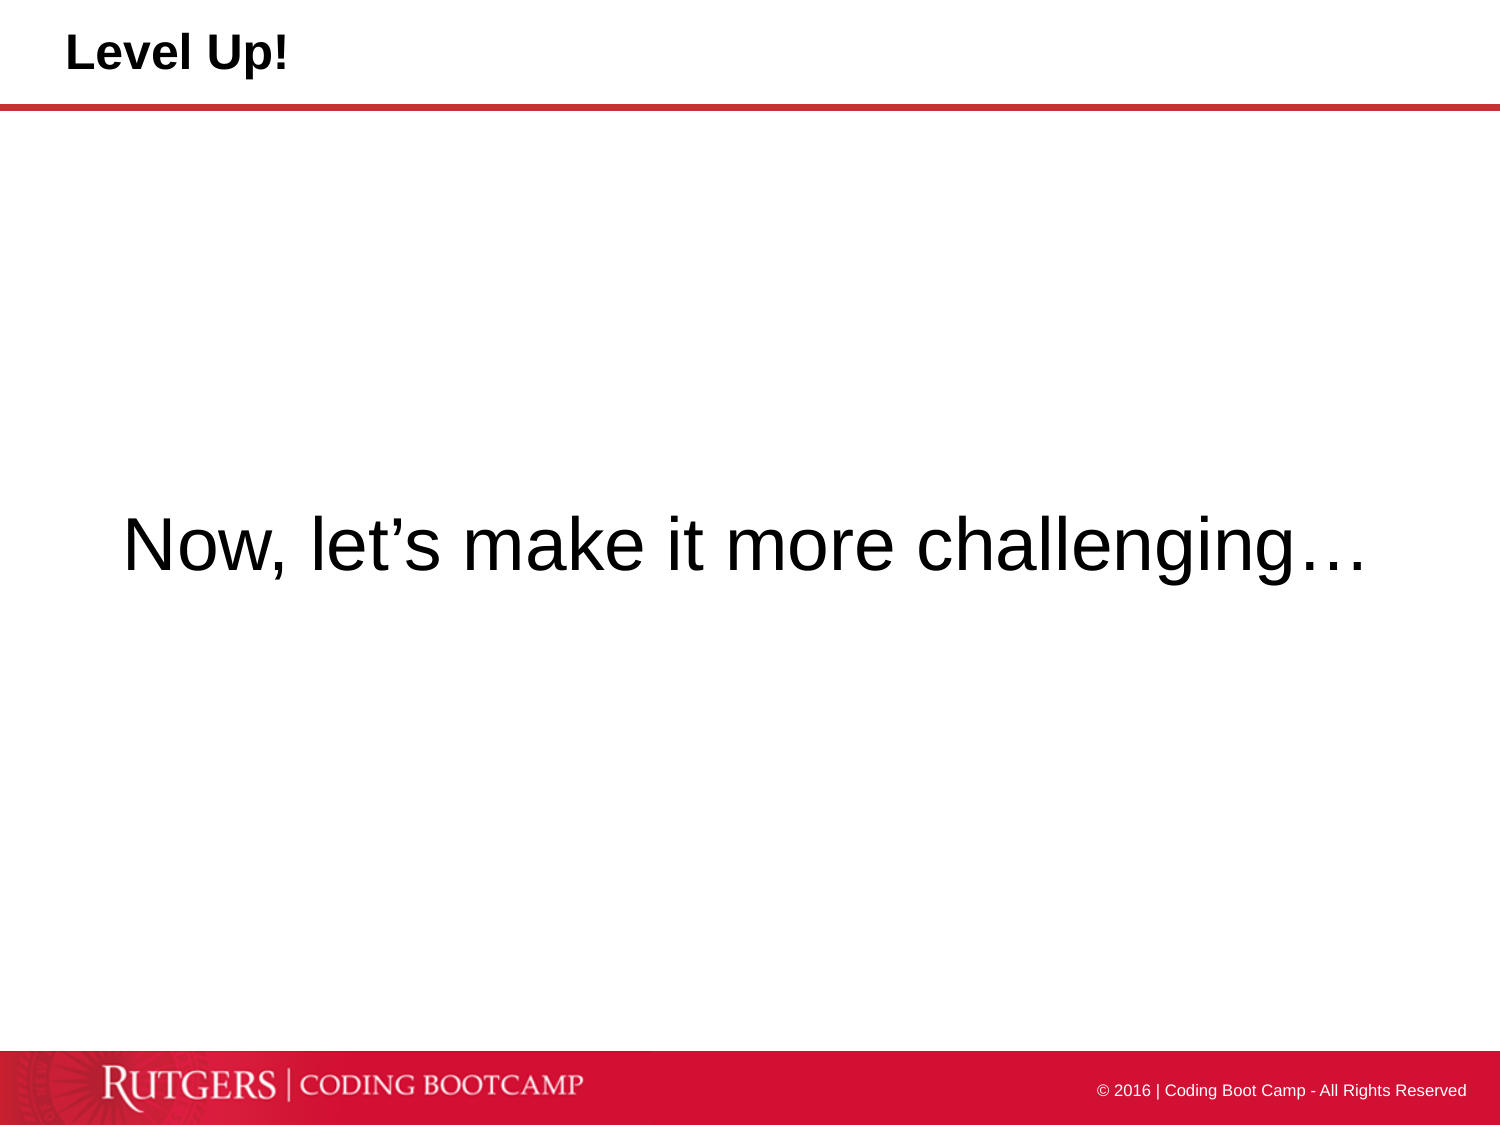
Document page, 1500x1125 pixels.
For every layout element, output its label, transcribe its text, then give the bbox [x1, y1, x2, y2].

title Level Up! [50, 0, 948, 108]
picture [0, 1051, 650, 1125]
text_box Now, let’s make it more challenging… [72, 487, 1423, 611]
